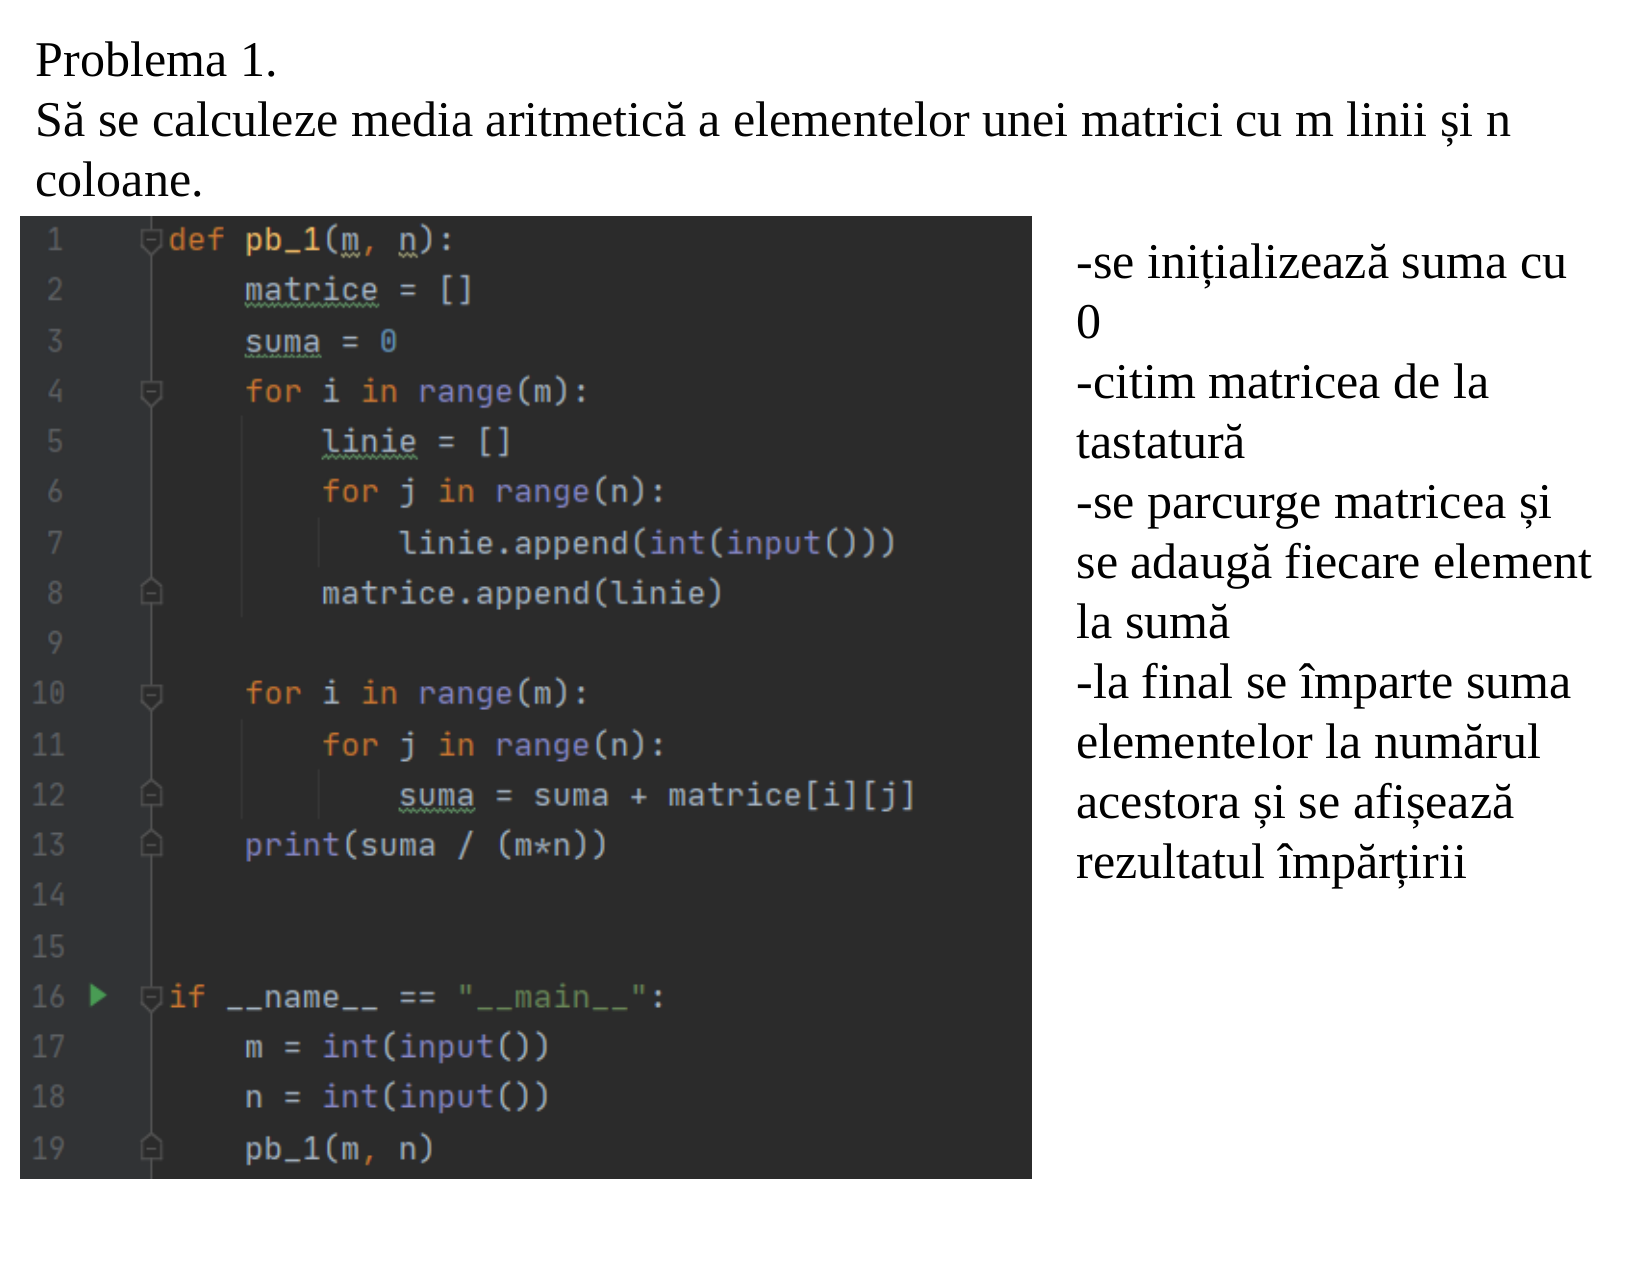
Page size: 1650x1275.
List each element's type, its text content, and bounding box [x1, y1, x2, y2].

picture [20, 215, 1032, 1179]
text_box -se inițializează suma cu 0 -citim matricea de la tastatură -se parcurge matricea și se adaugă fiecare element la sumă -la final se împarte suma elementelor la numărul acestora și se afișează rezultatul împărțirii [1061, 221, 1609, 896]
text_box Problema 1. Să se calculeze media aritmetică a elementelor unei matrici cu m linii și n coloane. [20, 19, 1579, 214]
